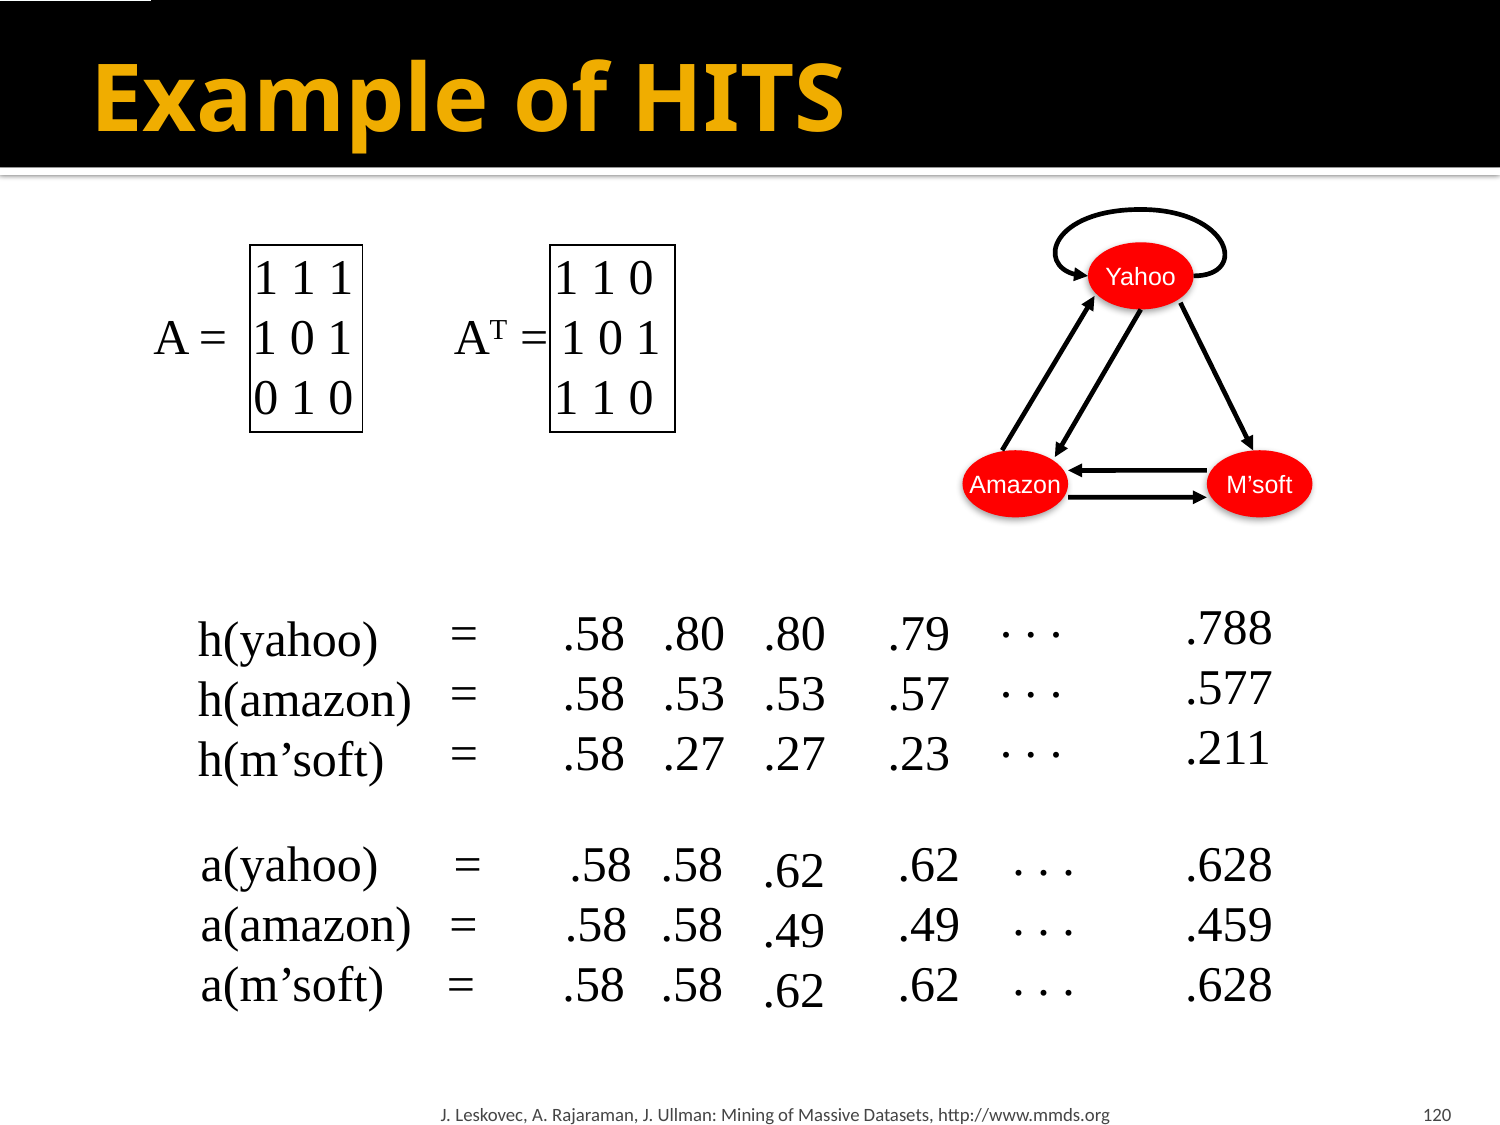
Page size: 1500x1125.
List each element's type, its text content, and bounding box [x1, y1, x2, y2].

text_box .628 .459 .628 [1170, 824, 1288, 1020]
text_box . . . . . . . . . [985, 580, 1078, 775]
text_box .80 .53 .27 [748, 592, 841, 788]
text_box .62 .49 .62 [870, 824, 976, 1020]
text_box .79 .57 .23 [860, 592, 966, 788]
text_box .80 .53 .27 [647, 592, 741, 788]
text_box .788 .577 .211 [1170, 586, 1288, 782]
text_box [249, 244, 363, 433]
title Example of HITS [75, 12, 1425, 175]
text_box .58 .58 .58 [547, 592, 641, 788]
text_box 1 1 1 A = 1 0 1 0 1 0 [138, 237, 369, 433]
text_box .62 .49 .62 [747, 830, 841, 1025]
slide_number 120 [1345, 1080, 1467, 1125]
text_box h(yahoo) h(amazon) h(m’soft) [183, 599, 428, 795]
footer J. Leskovec, A. Rajaraman, J. Ullman: Mining of Massive Datasets, http://www.mmds.org [433, 1080, 1337, 1125]
text_box 1 1 0 AT = 1 0 1 1 1 0 [438, 237, 676, 433]
text_box .58 .58 .58 [645, 824, 739, 1020]
text_box [549, 244, 675, 433]
text_box a(yahoo) = .58 a(amazon) = .58 a(m’soft) = .58 [185, 824, 645, 1020]
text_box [962, 242, 1313, 518]
text_box . . . . . . . . . [997, 817, 1090, 1013]
text_box = = = [435, 592, 493, 788]
